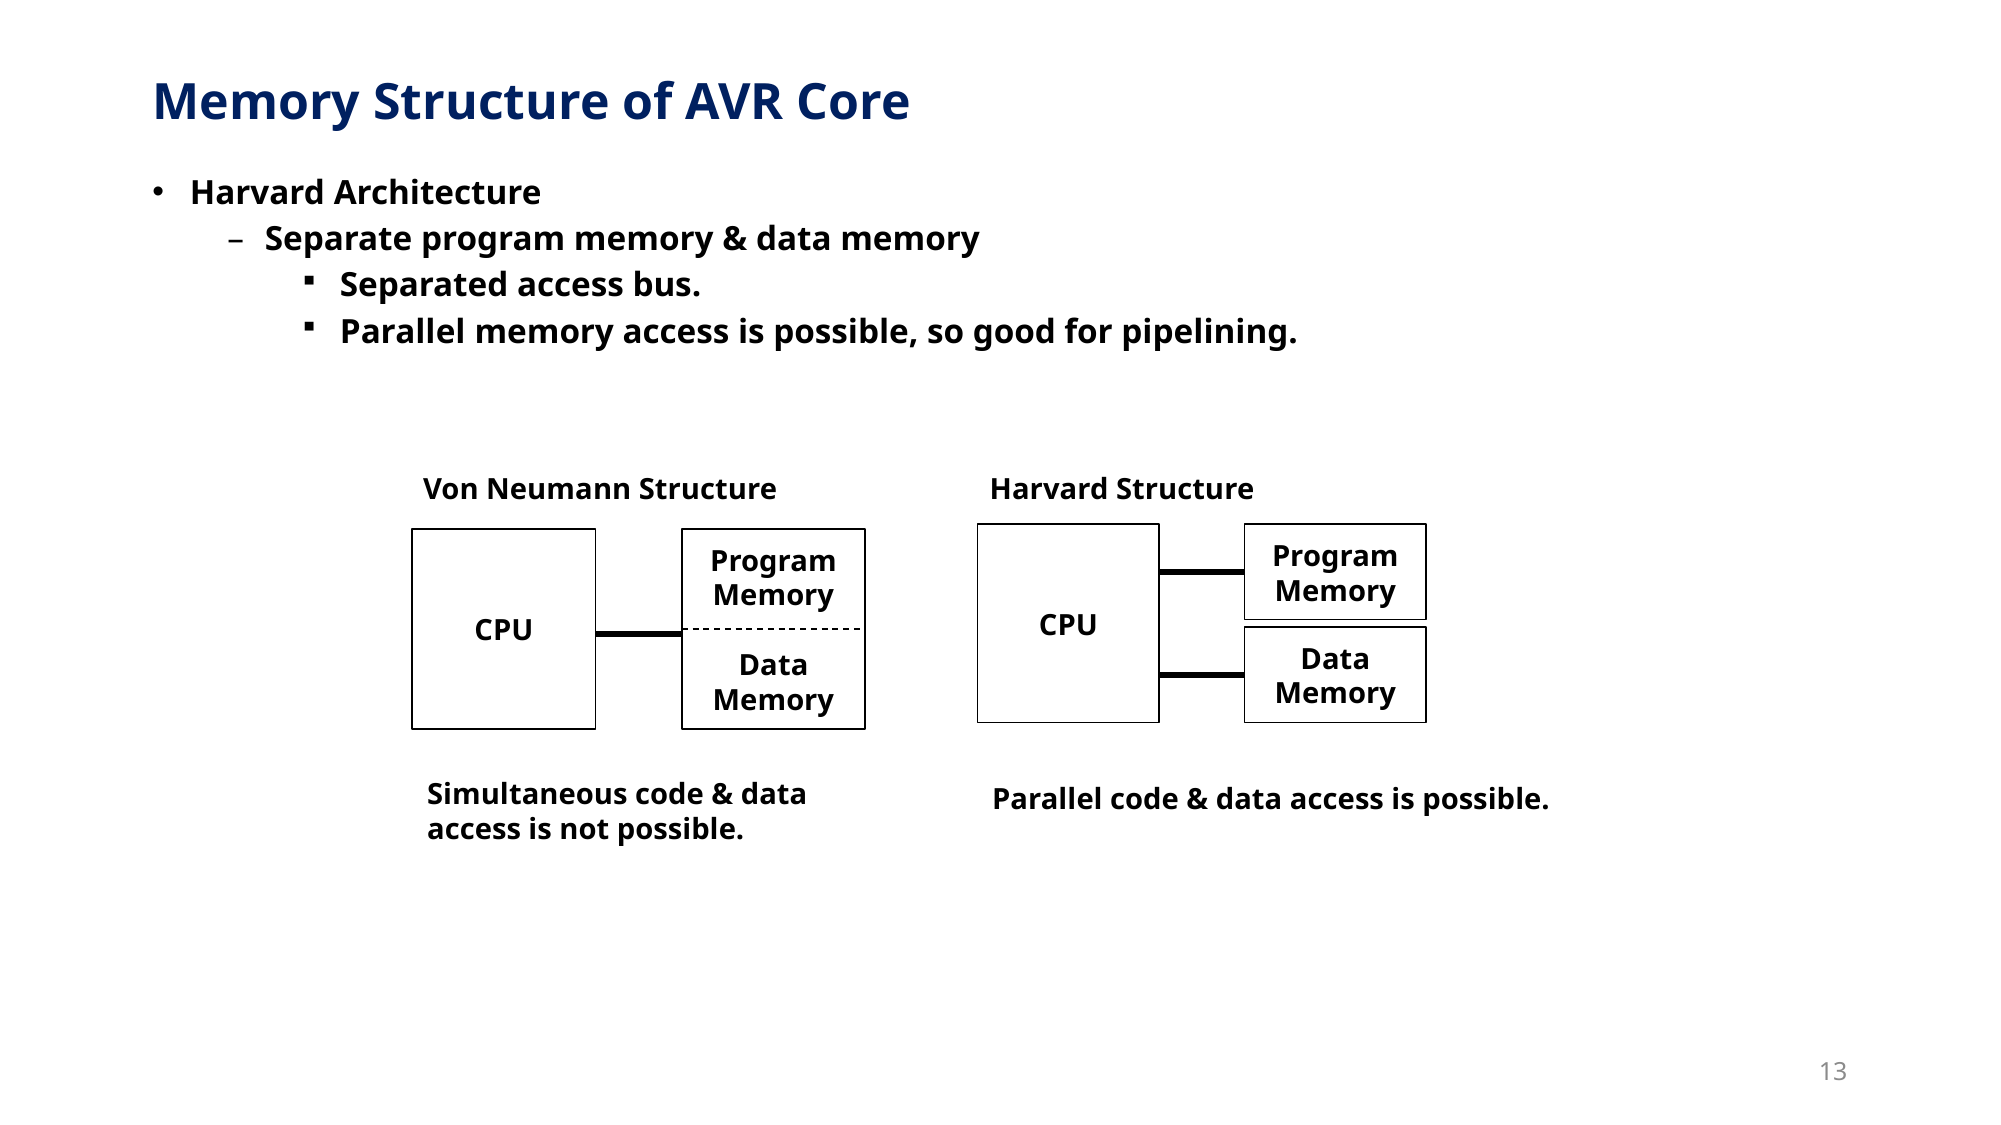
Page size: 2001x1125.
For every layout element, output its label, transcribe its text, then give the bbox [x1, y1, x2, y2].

slide_number 13 [1412, 1042, 1863, 1103]
text_box Harvard Structure [974, 462, 1427, 513]
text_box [977, 523, 1427, 723]
text_box Simultaneous code & data access is not possible. [412, 767, 902, 854]
list Harvard Architecture Separate program memory & data memory Separated access bus. Parallel memory access is possible, so good for pipelining. [137, 167, 1863, 1014]
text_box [412, 529, 866, 730]
text_box Von Neumann Structure [408, 462, 860, 513]
title Memory Structure of AVR Core [137, 67, 1863, 139]
text_box Parallel code & data access is possible. [977, 772, 1601, 823]
